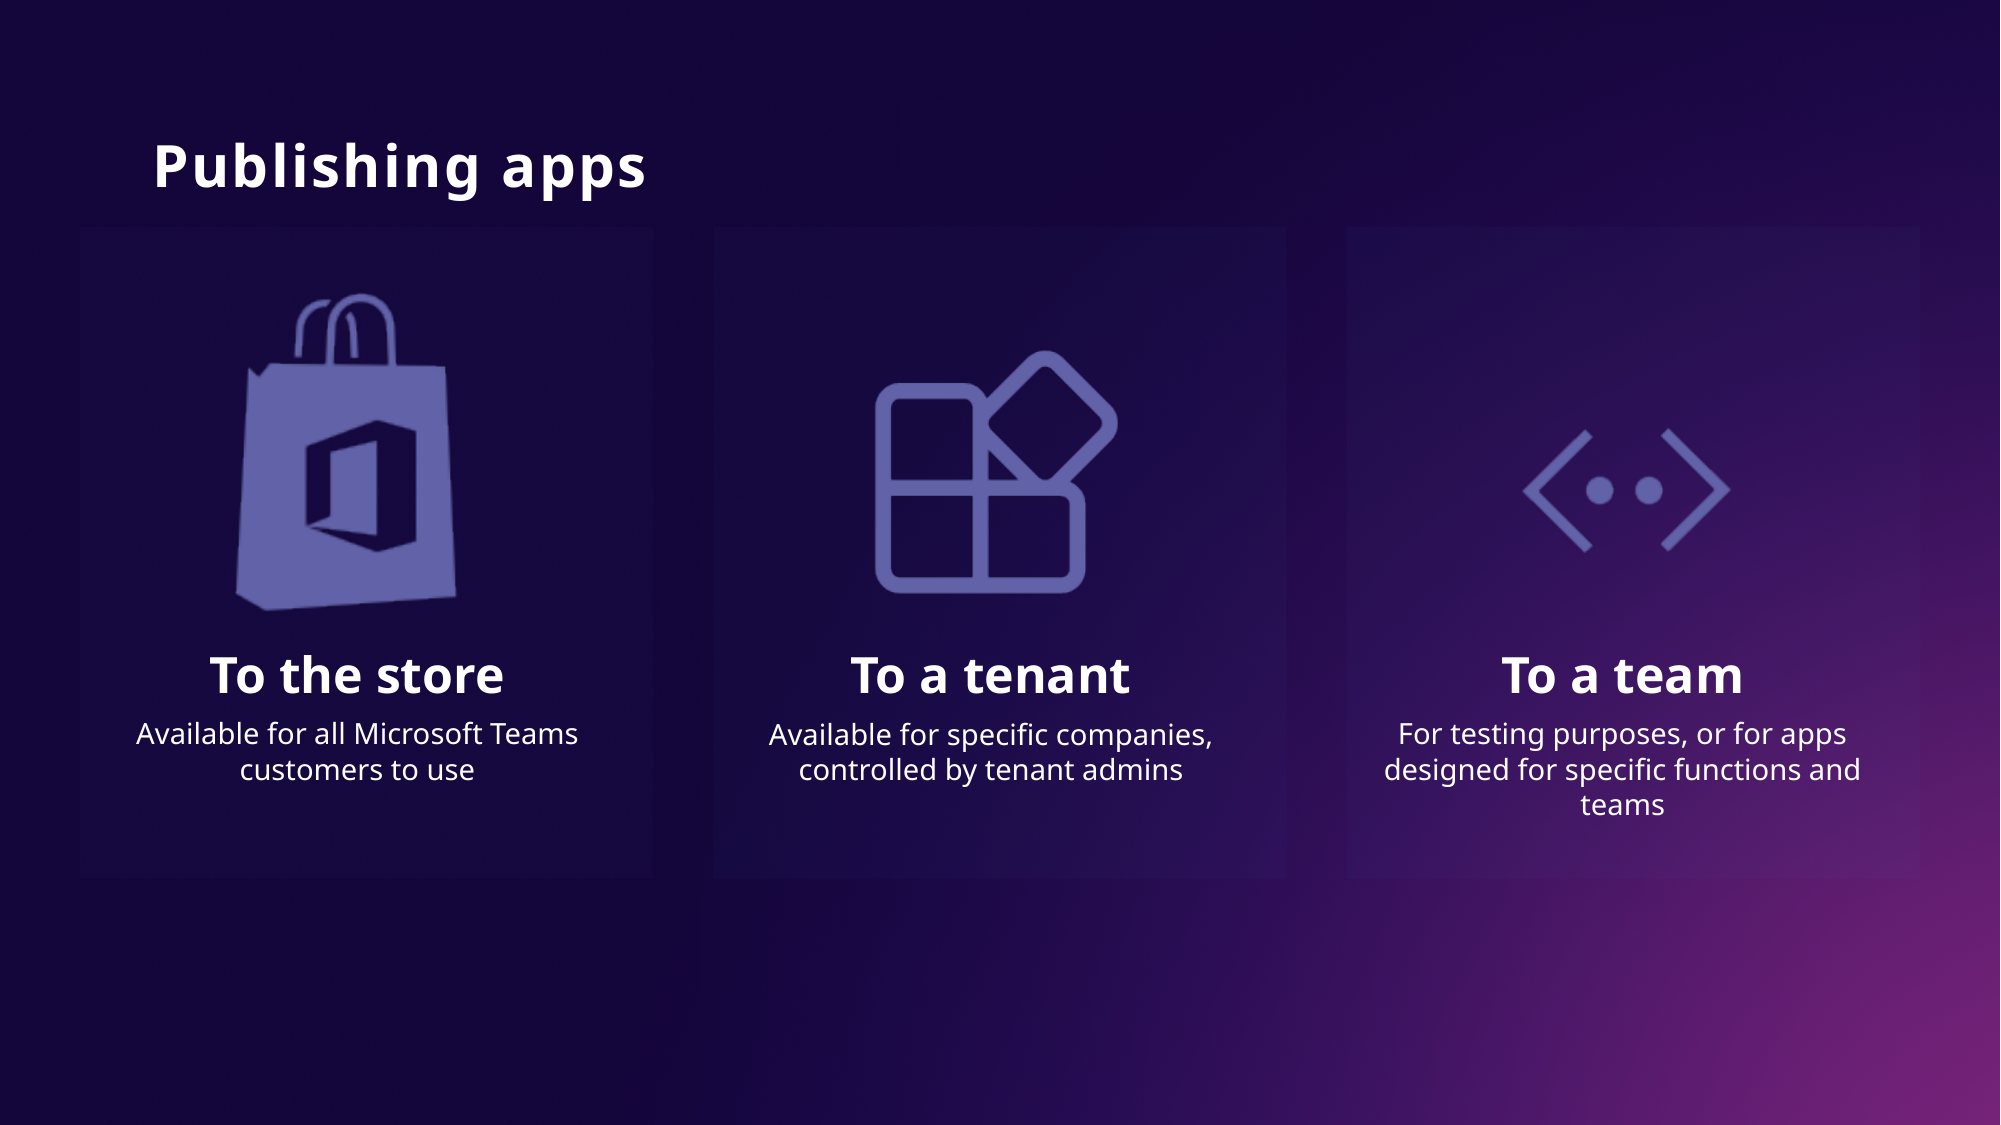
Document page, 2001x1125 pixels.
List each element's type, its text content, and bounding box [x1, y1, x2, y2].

text_box [79, 226, 653, 879]
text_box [713, 339, 1270, 831]
text_box [713, 226, 1287, 879]
picture [0, 0, 2000, 1125]
title Publishing apps [137, 59, 1863, 278]
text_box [79, 246, 636, 831]
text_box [1340, 356, 1905, 866]
text_box [1347, 226, 1921, 879]
